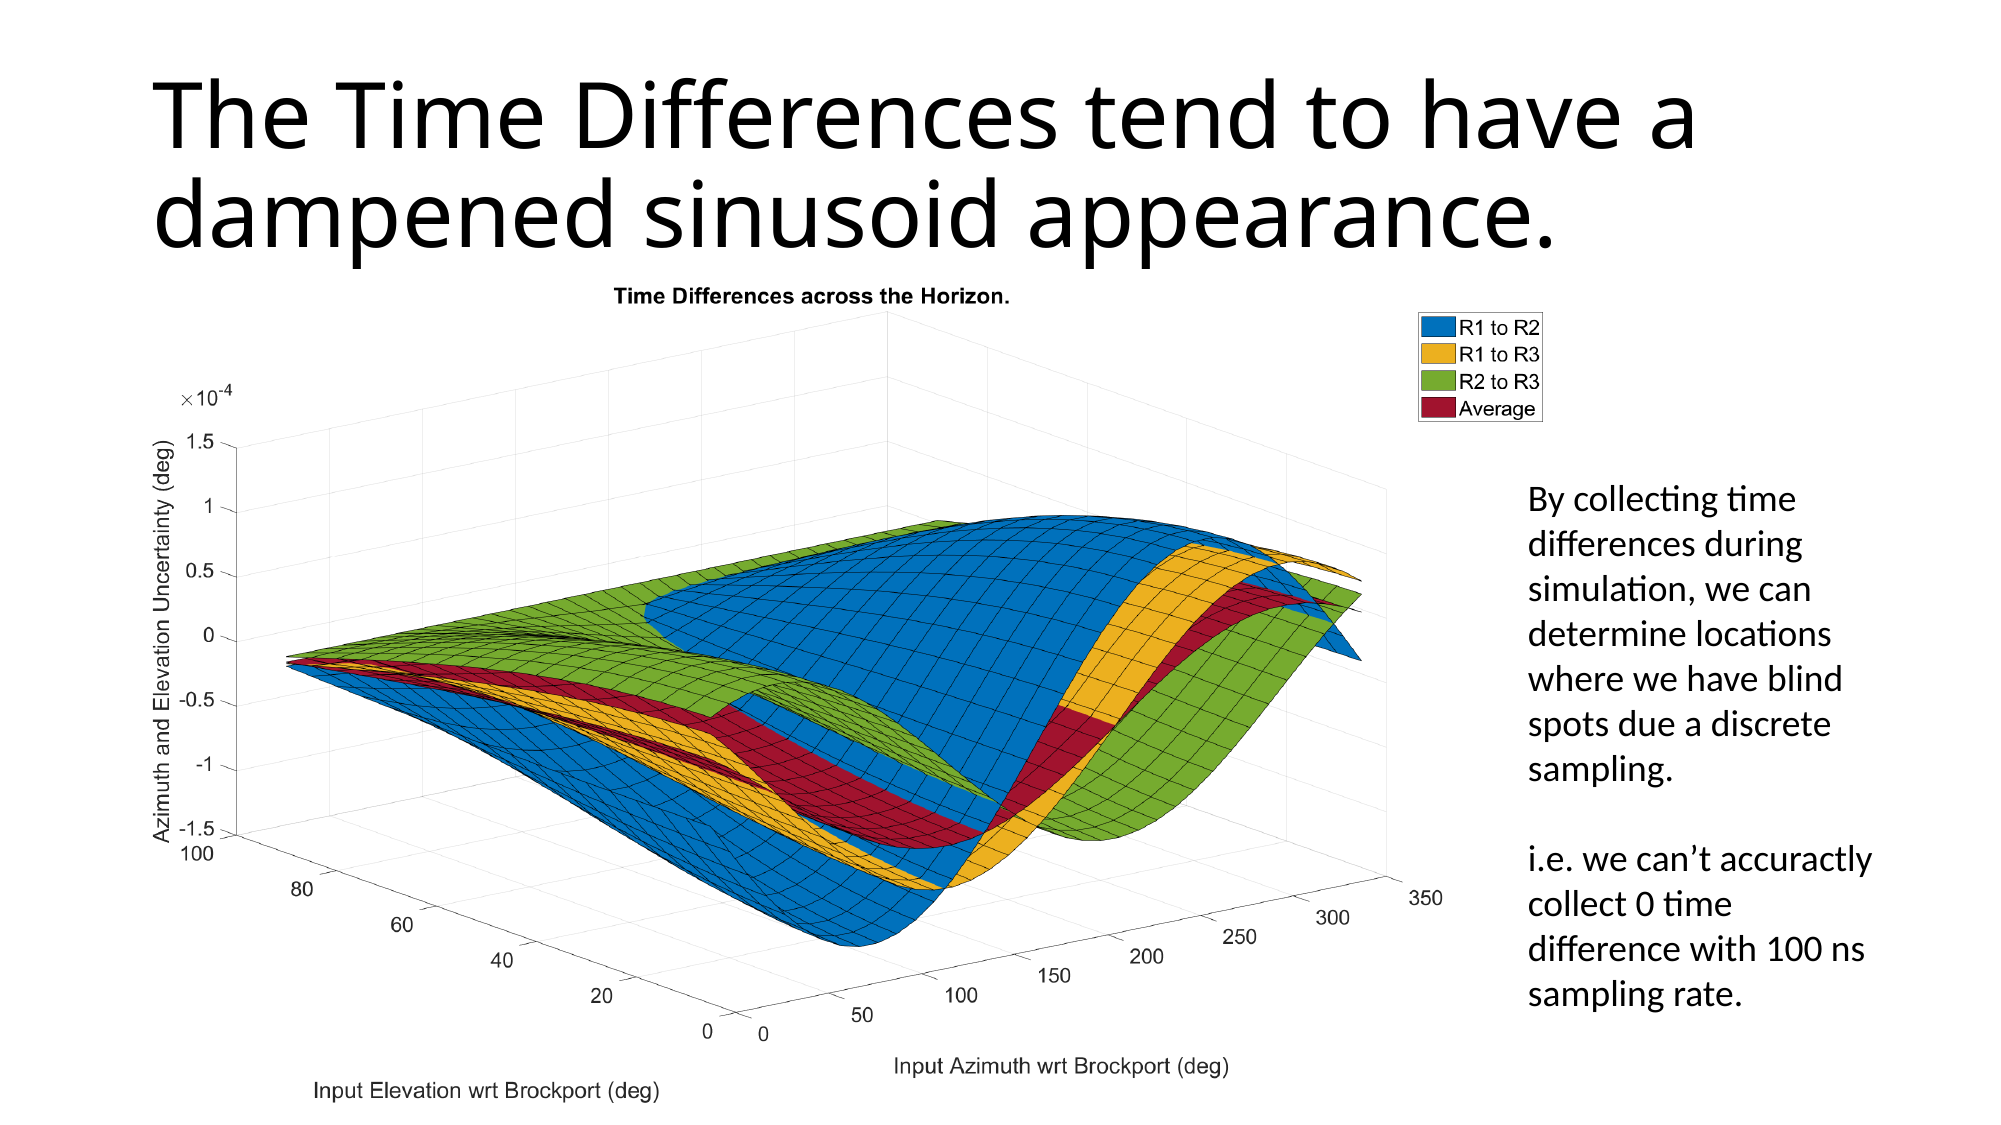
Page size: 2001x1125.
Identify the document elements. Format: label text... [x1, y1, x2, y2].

title The Time Differences tend to have a dampened sinusoid appearance. [137, 59, 1863, 278]
text_box By collecting time differences during simulation, we can determine locations where we have blind spots due a discrete sampling. i.e. we can’t accuractly collect 0 time difference with 100 ns sampling rate. [1552, 466, 1901, 1022]
picture [137, 277, 1552, 1107]
